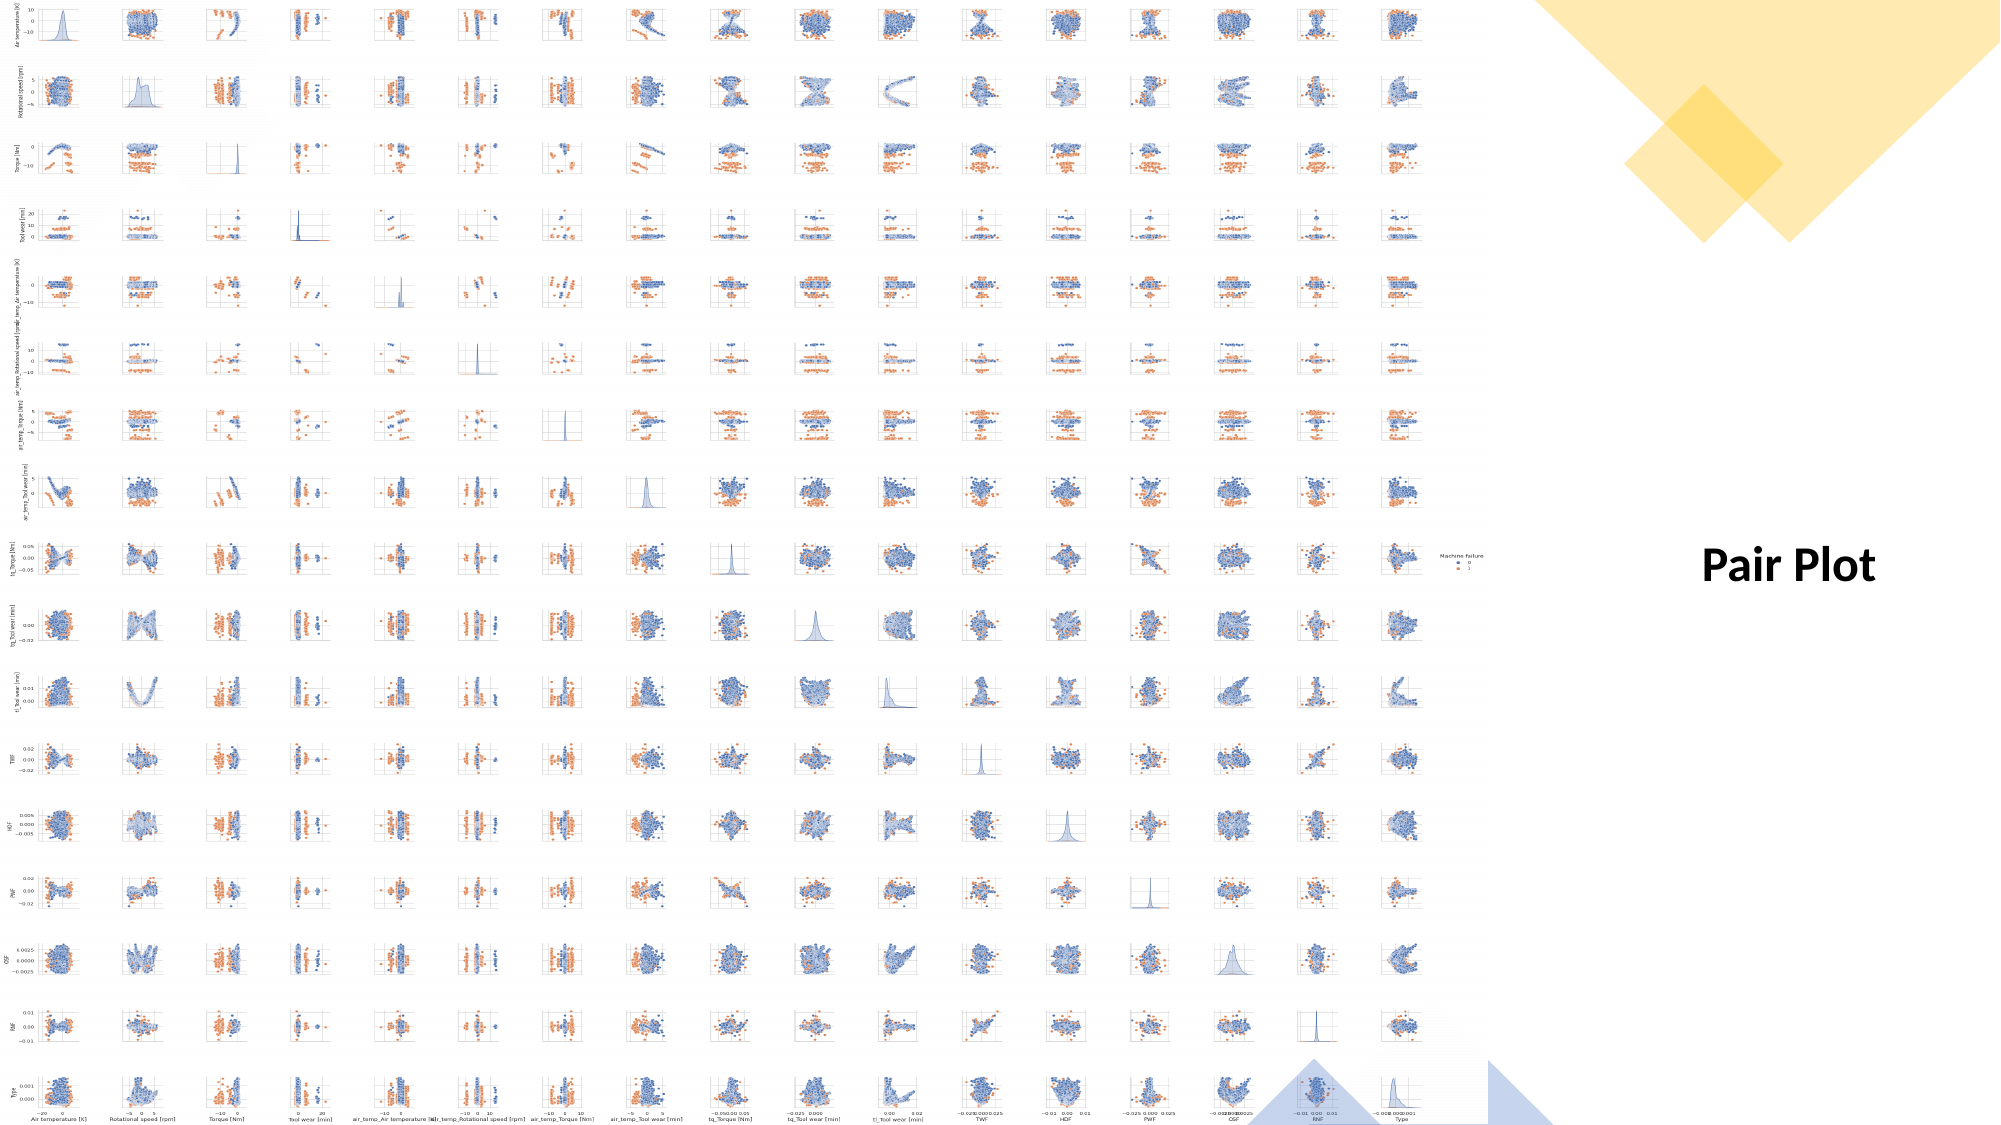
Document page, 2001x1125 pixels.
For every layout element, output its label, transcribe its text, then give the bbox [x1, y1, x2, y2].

text_box [1488, 0, 2000, 1125]
text_box [1533, 0, 2000, 245]
picture [0, 0, 1488, 1124]
text_box [1383, 1058, 1556, 1125]
text_box Pair Plot [1686, 523, 1932, 599]
text_box [1622, 124, 1746, 245]
